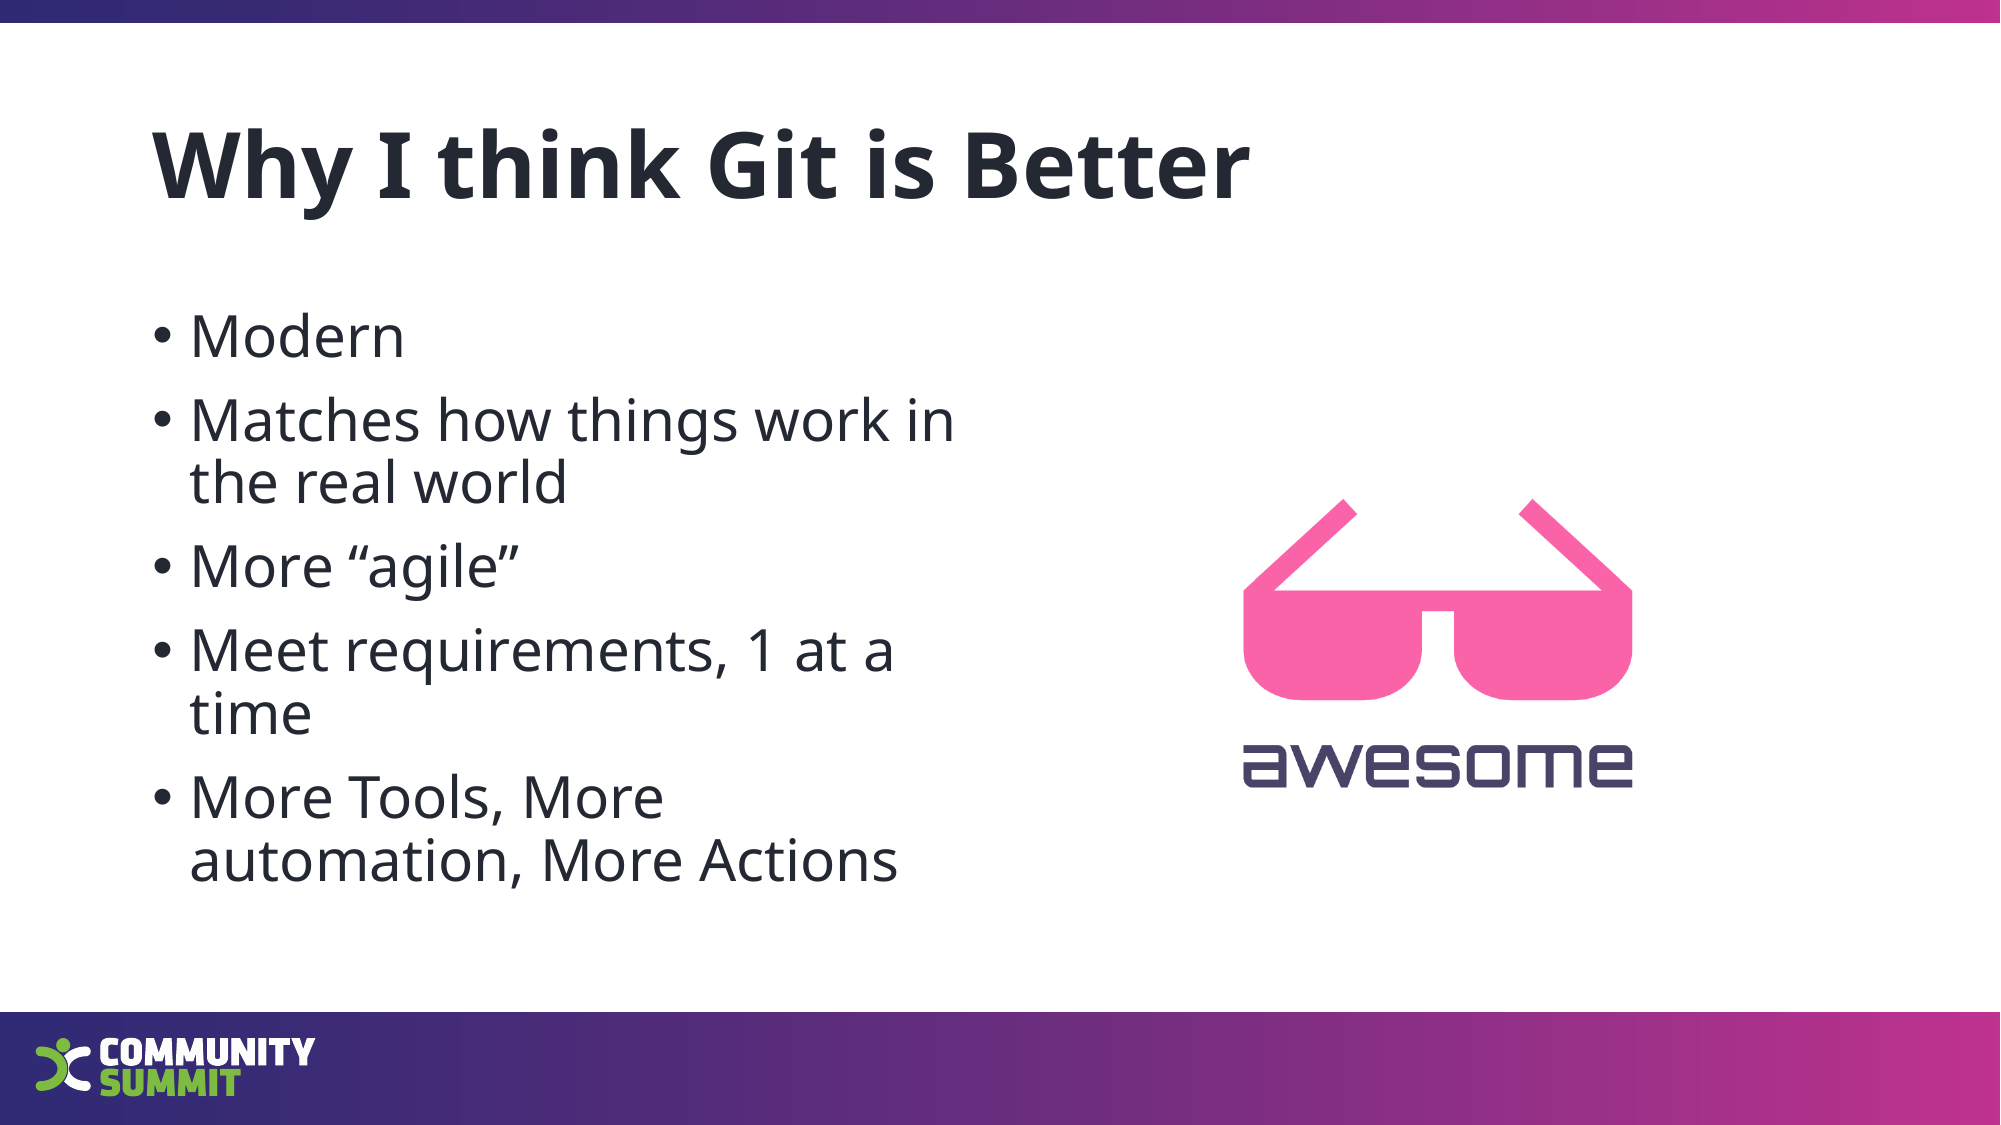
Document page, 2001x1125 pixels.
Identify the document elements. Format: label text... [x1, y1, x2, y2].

picture [0, 0, 2000, 23]
list Modern Matches how things work in the real world More “agile” Meet requirements, 1 at a time More Tools, More automation, More Actions [137, 299, 988, 1014]
picture [0, 1012, 2000, 1125]
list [1012, 443, 1863, 869]
title Why I think Git is Better [137, 59, 1863, 278]
